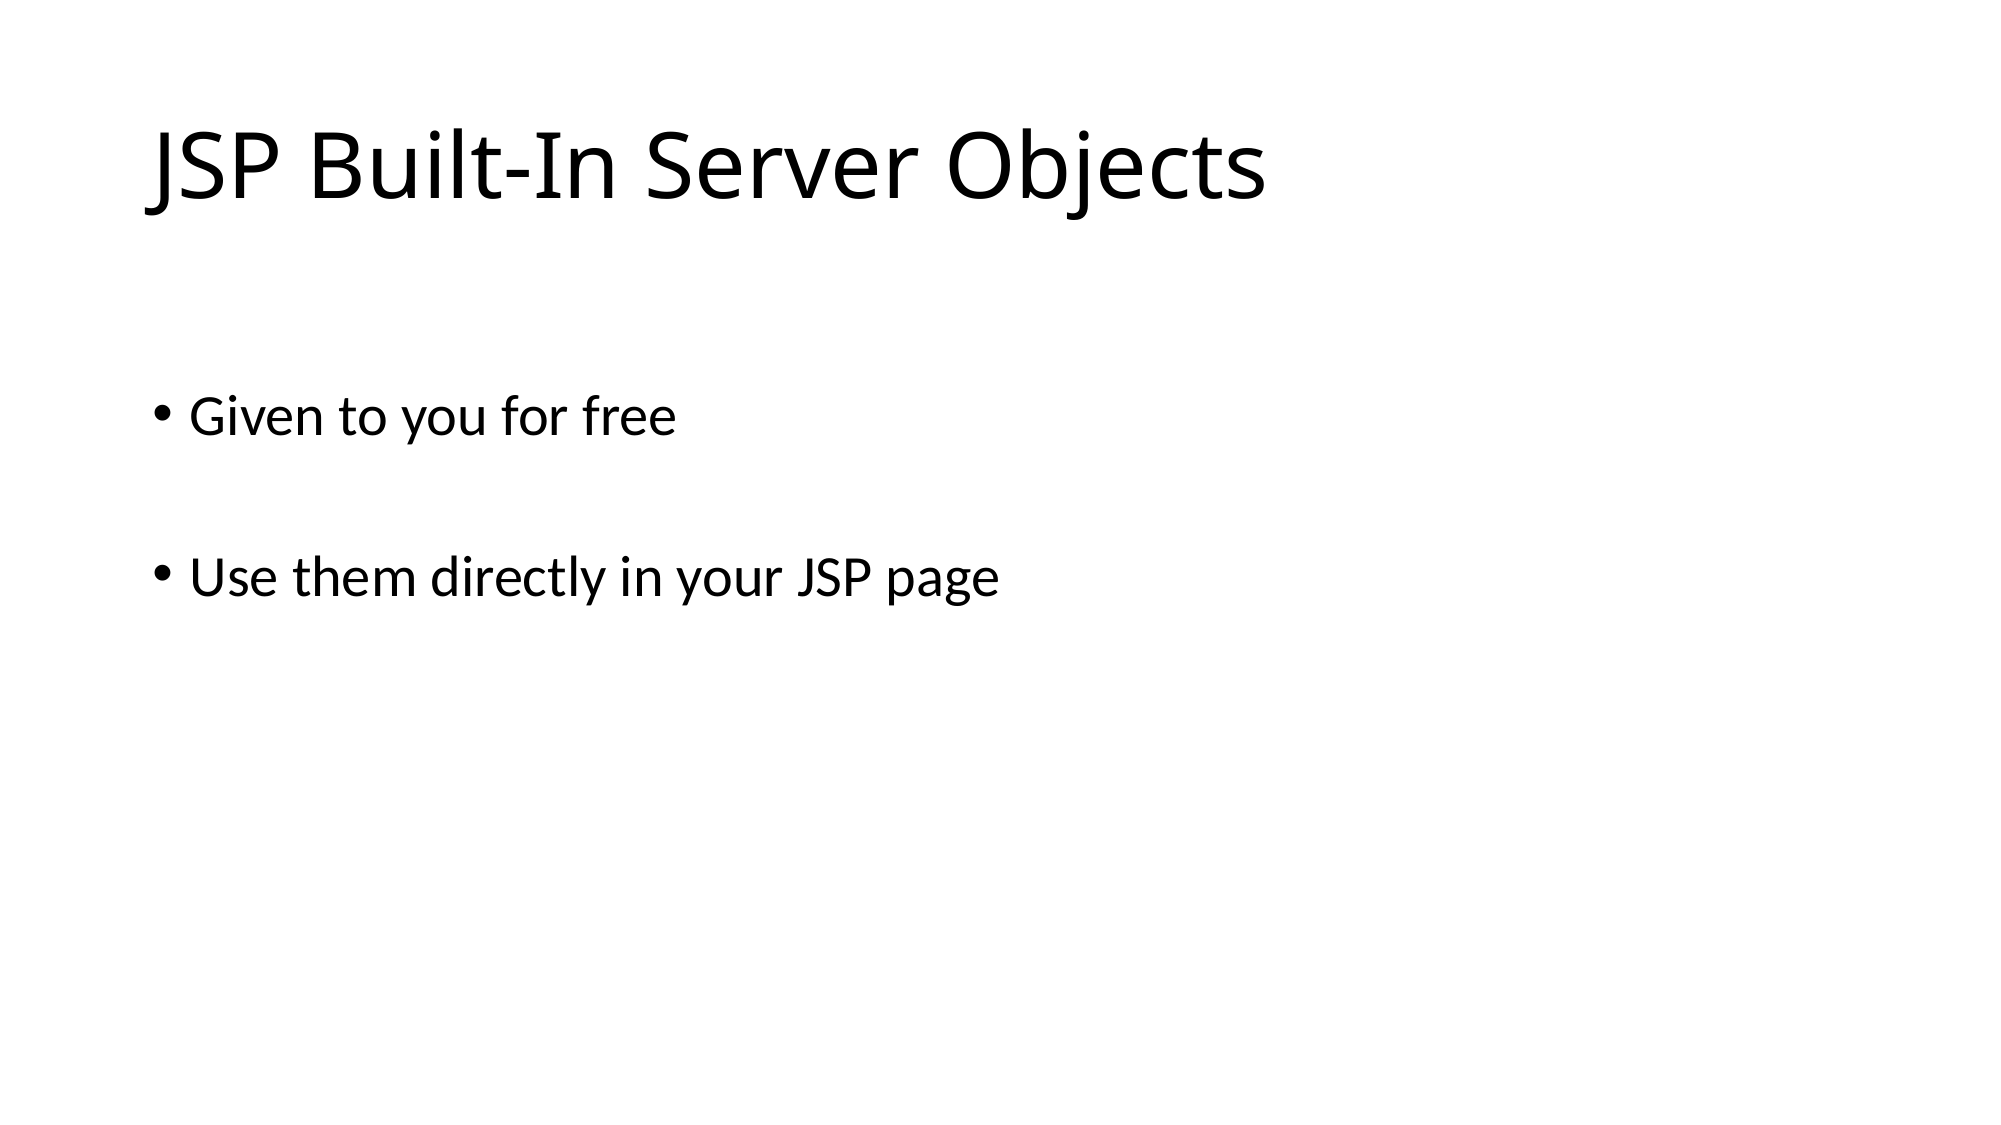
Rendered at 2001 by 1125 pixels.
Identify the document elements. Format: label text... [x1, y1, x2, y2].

list Given to you for free Use them directly in your JSP page [137, 299, 1863, 1014]
title JSP Built-In Server Objects [137, 59, 1863, 278]
